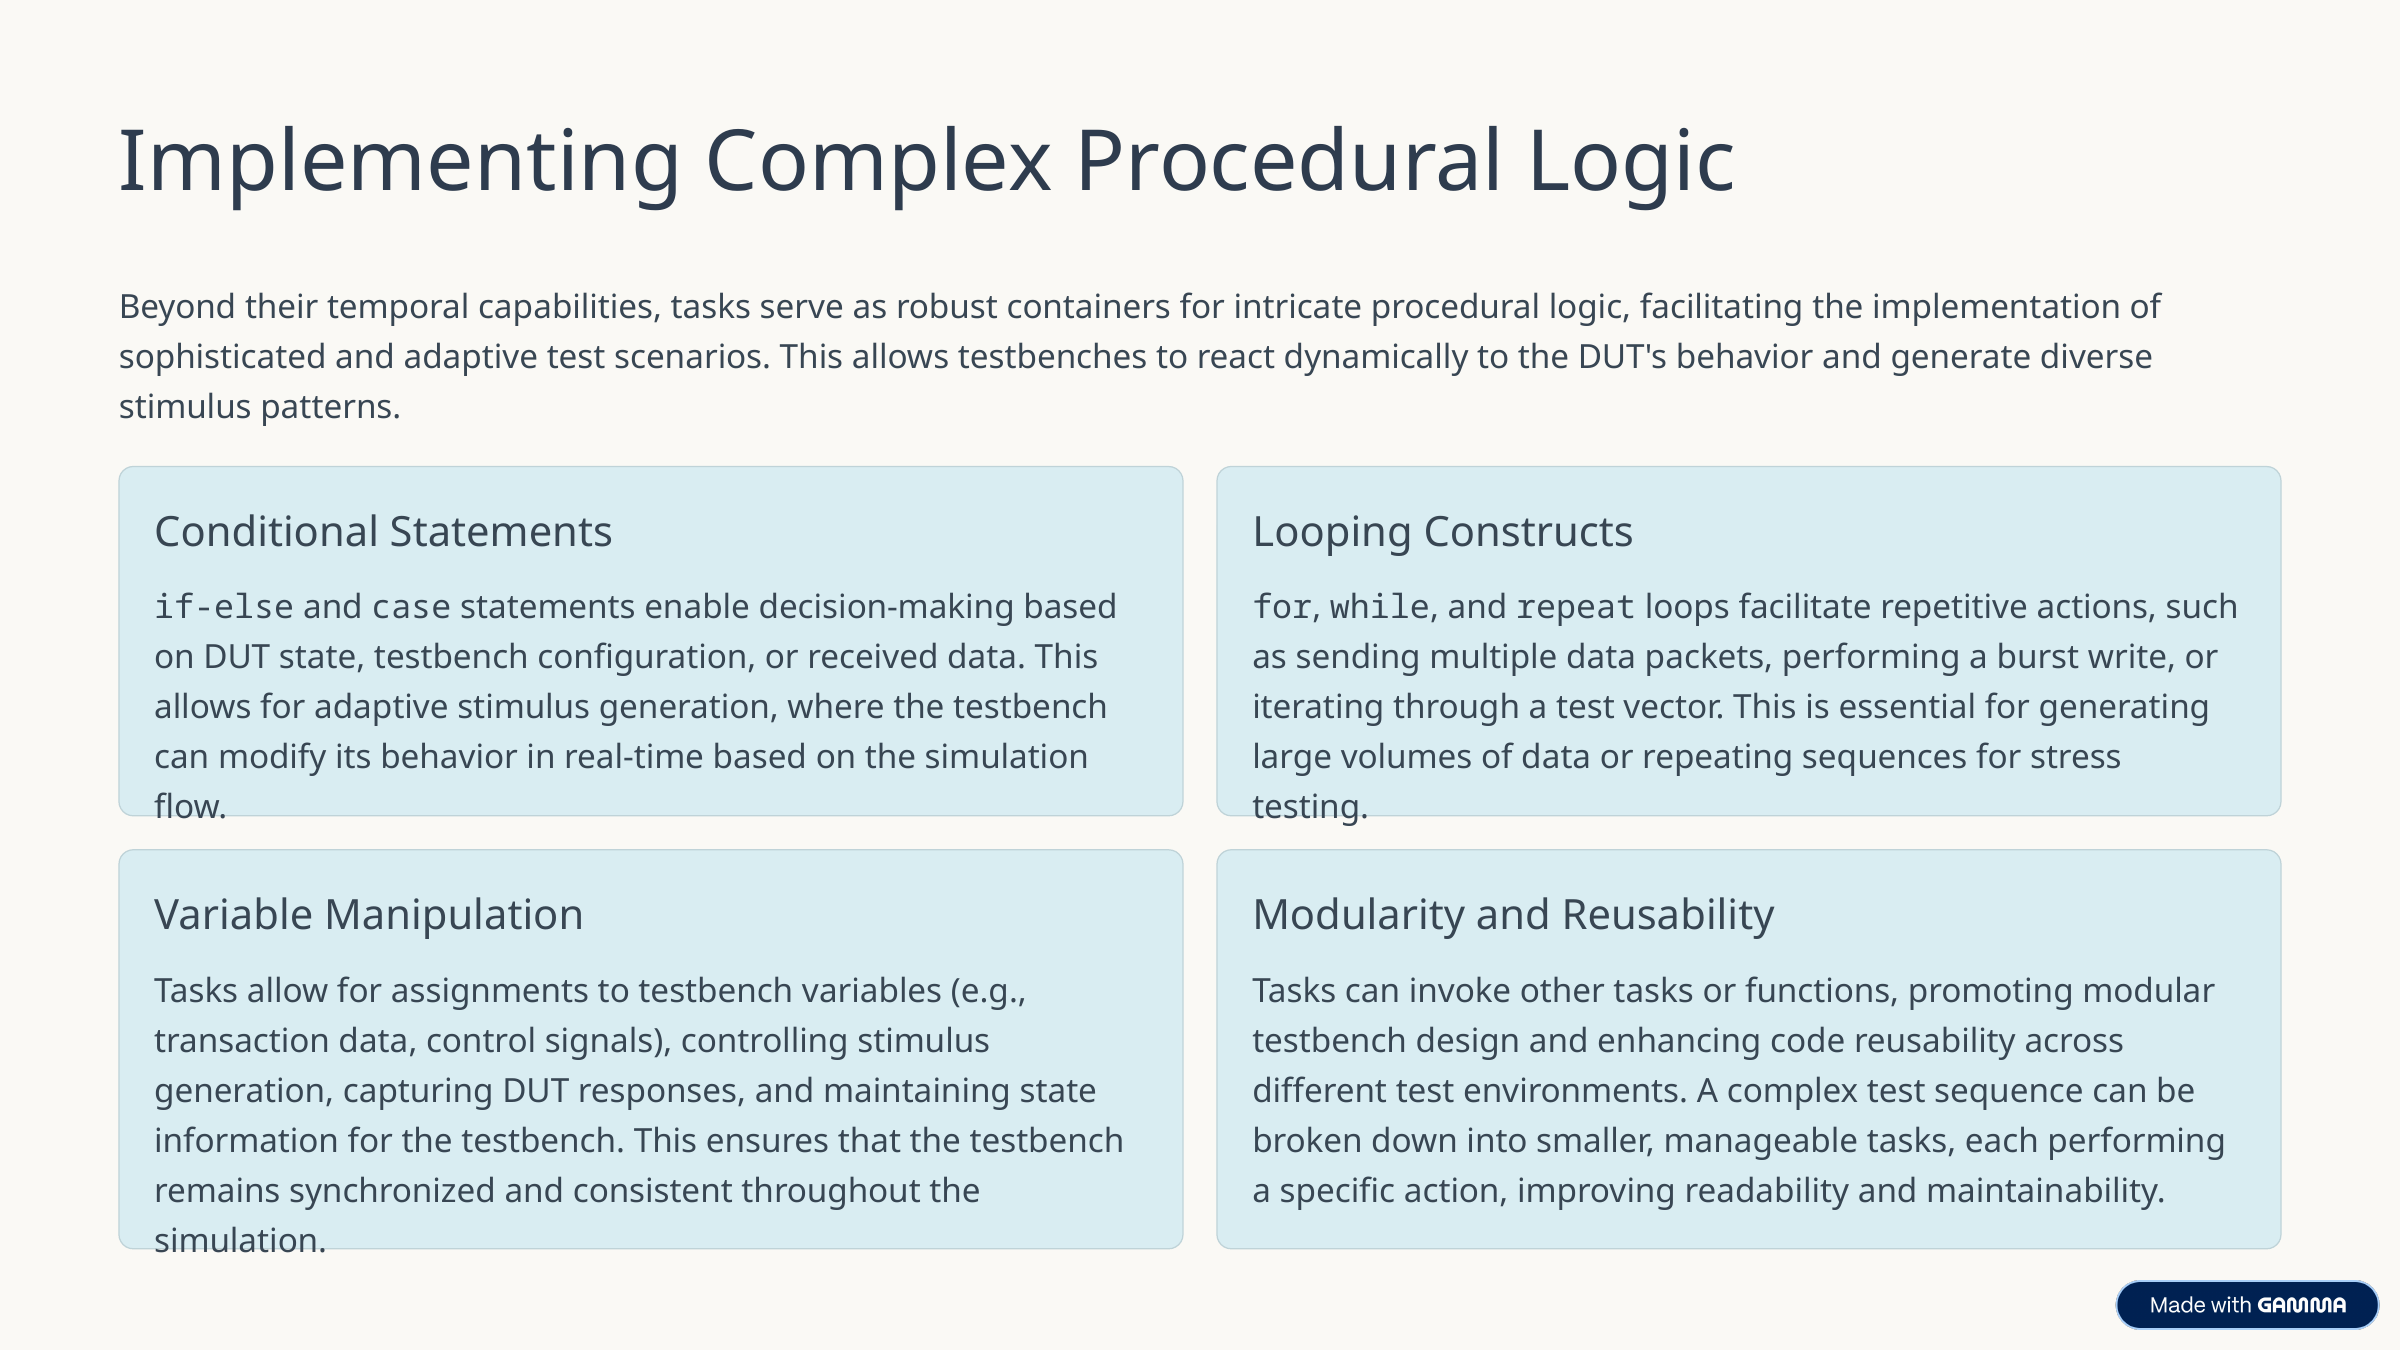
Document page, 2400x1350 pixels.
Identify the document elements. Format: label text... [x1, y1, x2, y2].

text_box Tasks can invoke other tasks or functions, promoting modular testbench design and enhancing code reusability across different test environments. A complex test sequence can be broken down into smaller, manageable tasks, each performing a specific action, improving readability and maintainability. [1252, 958, 2246, 1214]
text_box for, while, and repeat loops facilitate repetitive actions, such as sending multiple data packets, performing a burst write, or iterating through a test vector. This is essential for generating large volumes of data or repeating sequences for stress testing. [1252, 575, 2246, 781]
text_box Modularity and Reusability [1252, 885, 1767, 939]
text_box if-else and case statements enable decision-making based on DUT state, testbench configuration, or received data. This allows for adaptive stimulus generation, where the testbench can modify its behavior in real-time based on the simulation flow. [154, 575, 1148, 781]
text_box Tasks allow for assignments to testbench variables (e.g., transaction data, control signals), controlling stimulus generation, capturing DUT responses, and maintaining state information for the testbench. This ensures that the testbench remains synchronized and consistent throughout the simulation. [154, 958, 1148, 1214]
text_box Variable Manipulation [154, 885, 580, 939]
text_box [118, 849, 1183, 1249]
text_box [1216, 466, 2282, 816]
text_box Beyond their temporal capabilities, tasks serve as robust containers for intricate procedural logic, facilitating the implementation of sophisticated and adaptive test scenarios. This allows testbenches to react dynamically to the DUT's behavior and generate diverse stimulus patterns. [118, 275, 2281, 429]
text_box Conditional Statements [154, 501, 607, 555]
text_box [1216, 849, 2282, 1249]
text_box Implementing Complex Procedural Logic [118, 101, 1699, 208]
text_box Looping Constructs [1252, 501, 1678, 555]
picture [2106, 1271, 2389, 1339]
text_box [118, 466, 1183, 816]
